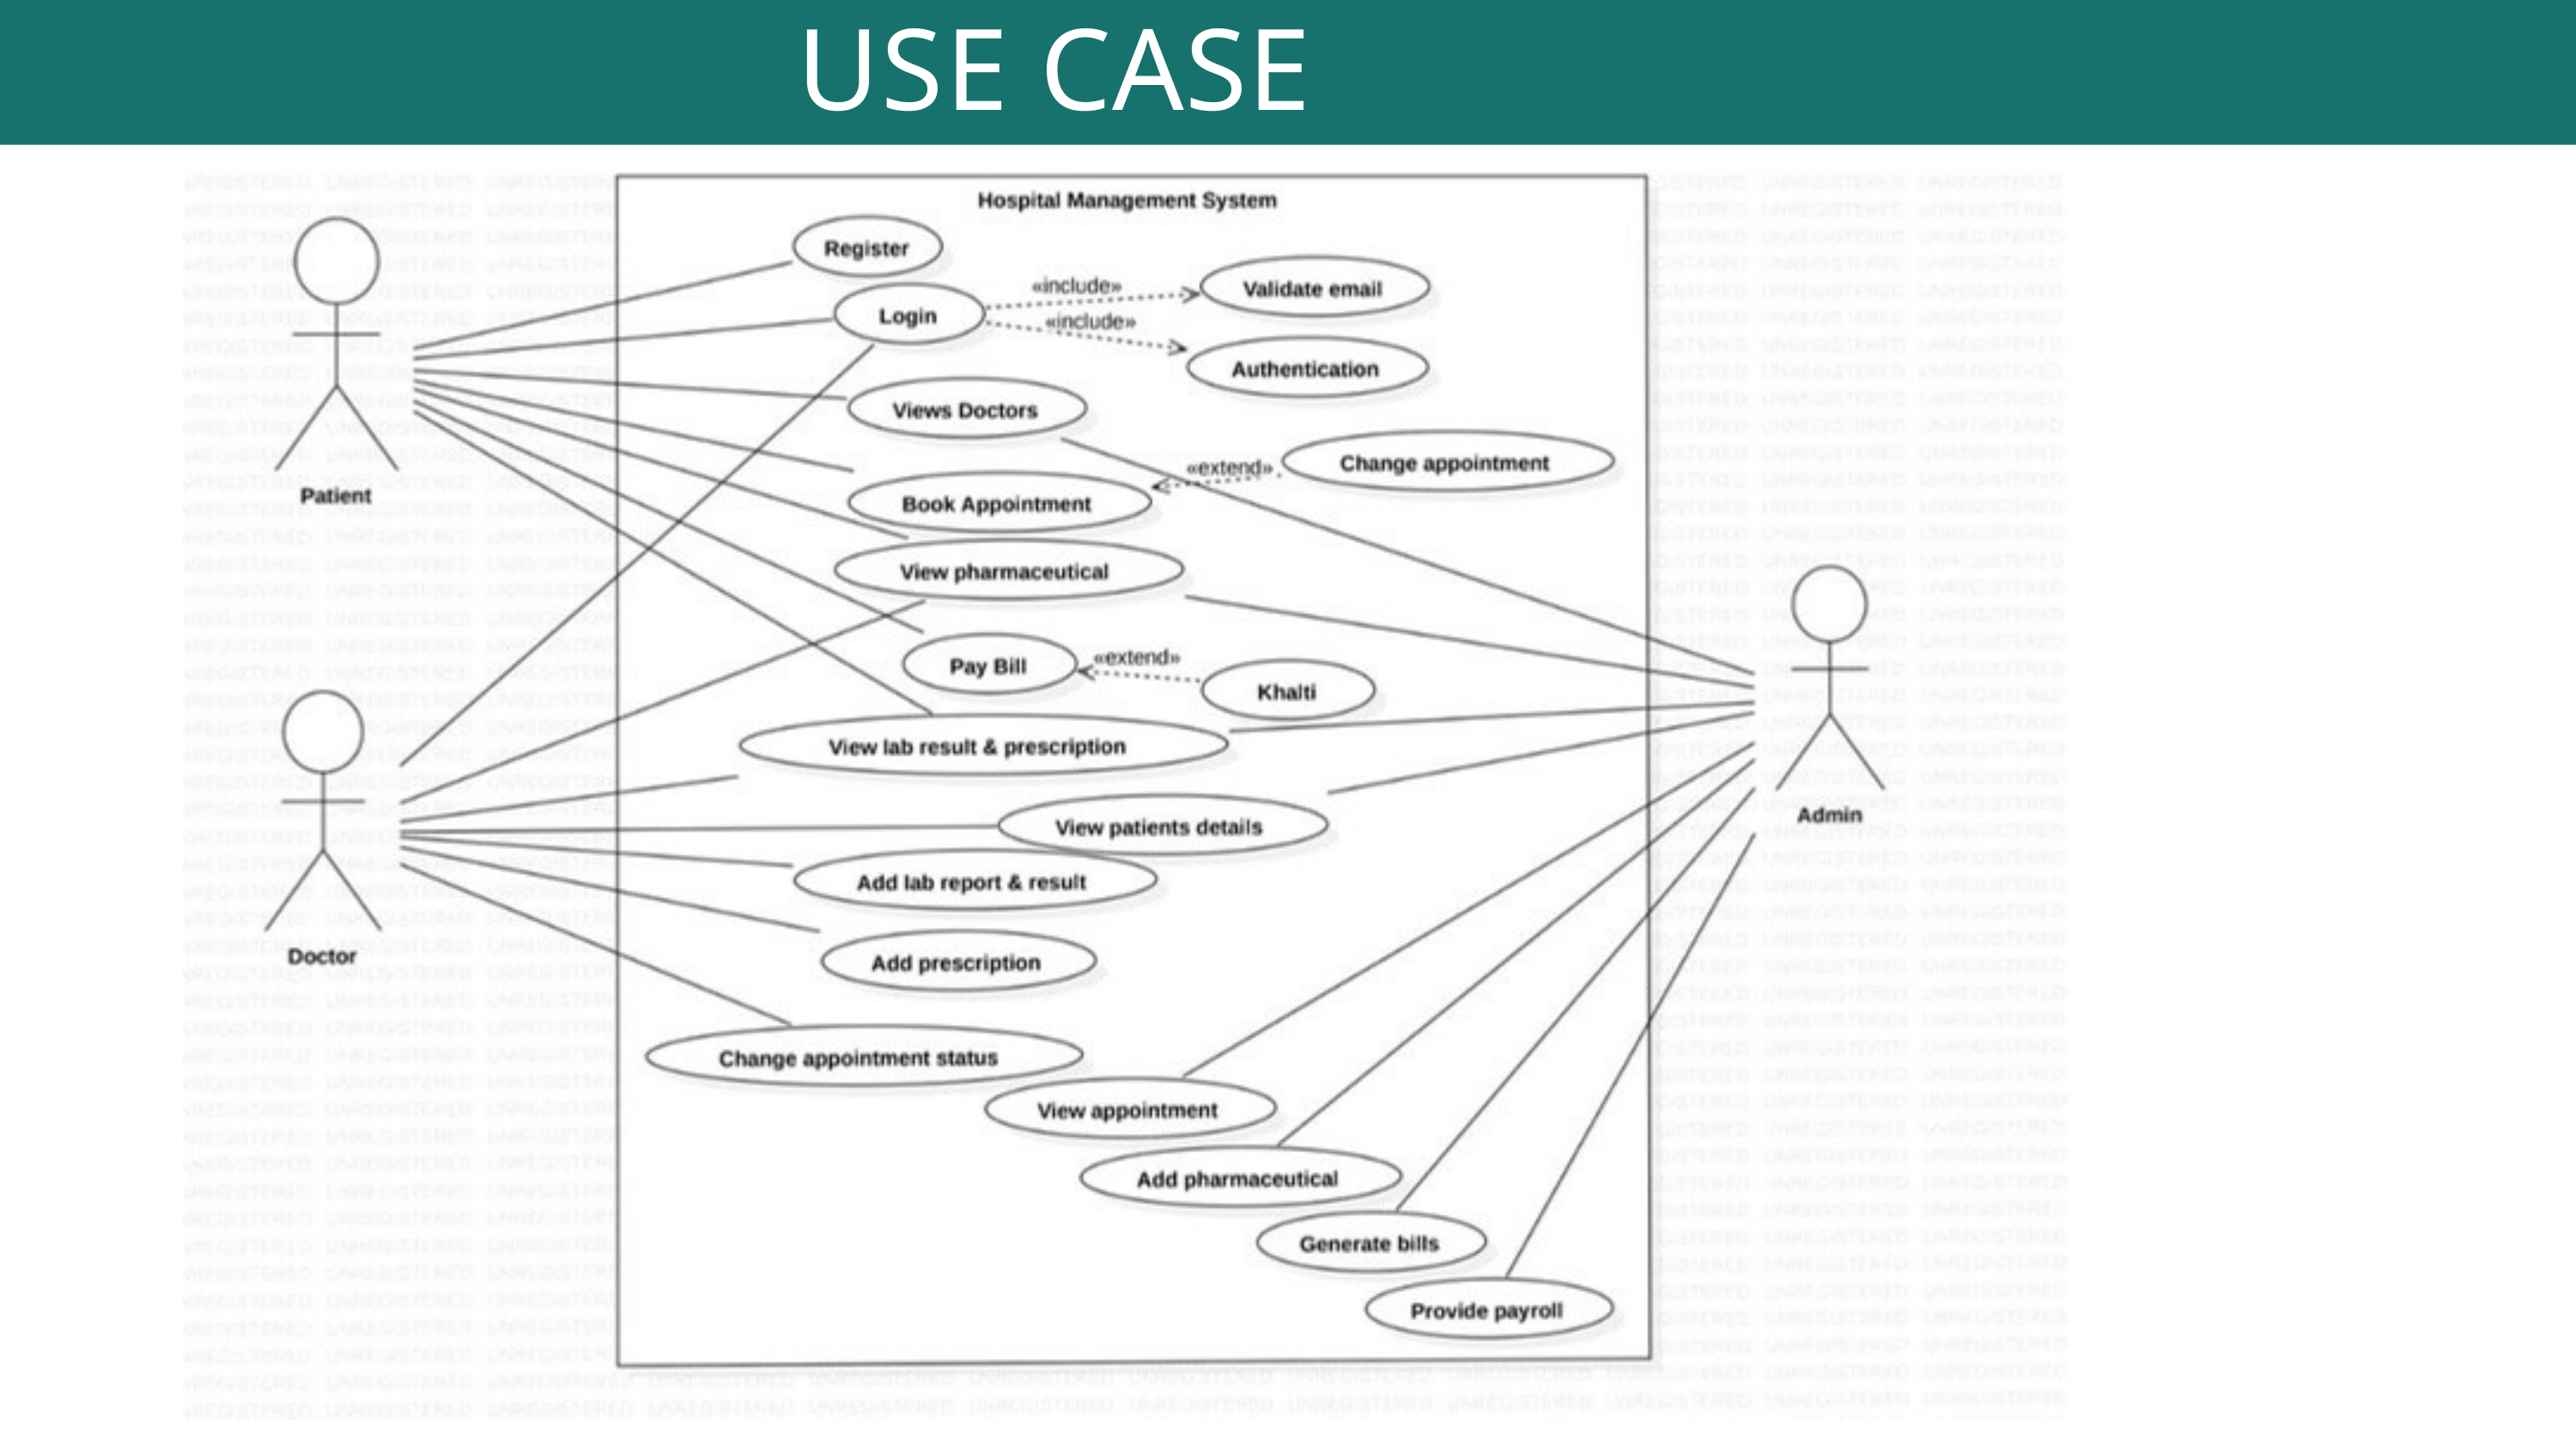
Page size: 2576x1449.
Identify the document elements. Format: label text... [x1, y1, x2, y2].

title USE CASE [44, 0, 2165, 240]
picture [183, 169, 2069, 1421]
